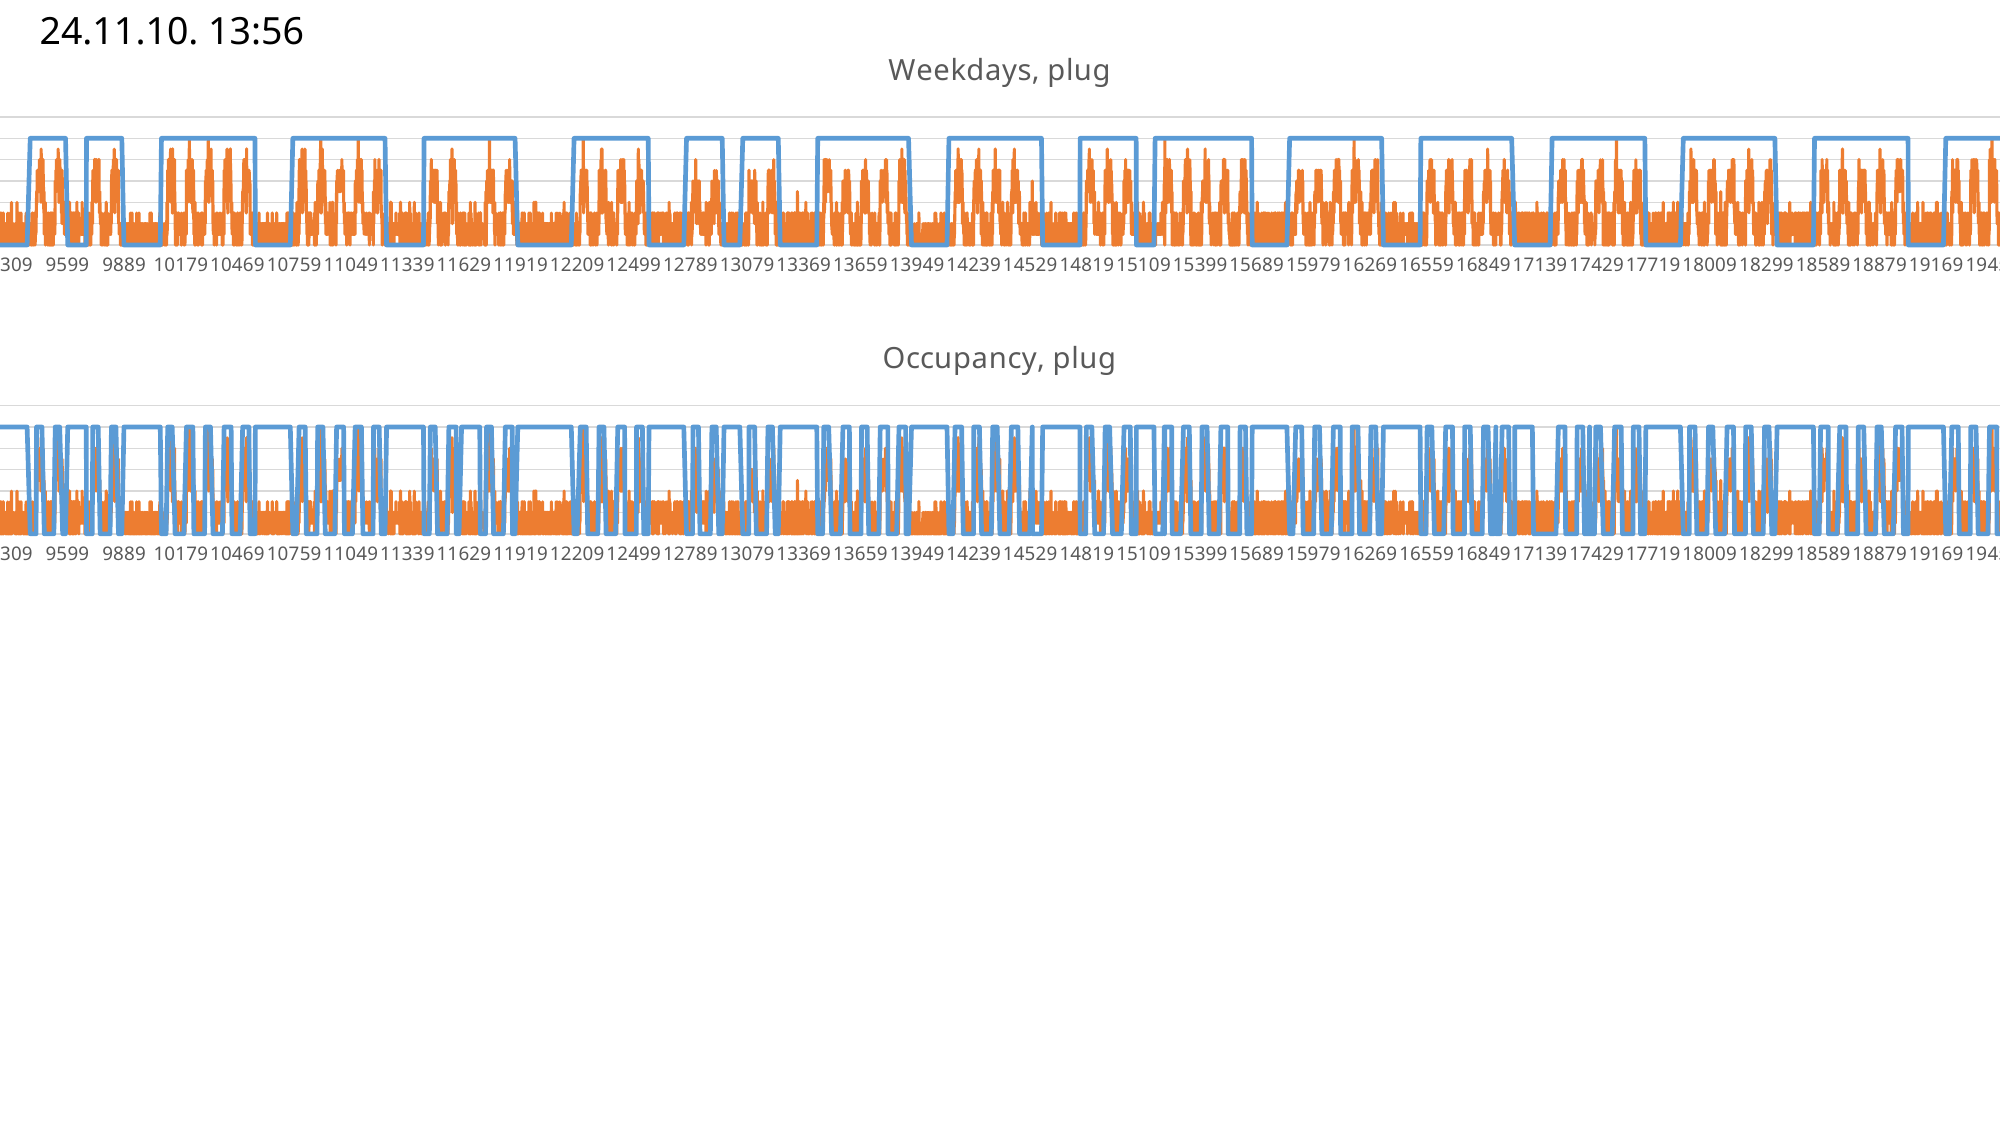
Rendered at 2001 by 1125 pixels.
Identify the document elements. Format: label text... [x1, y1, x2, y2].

chart [0, 27, 2000, 283]
chart [0, 315, 2000, 572]
text_box 24.11.10. 13:56 [24, 0, 400, 27]
